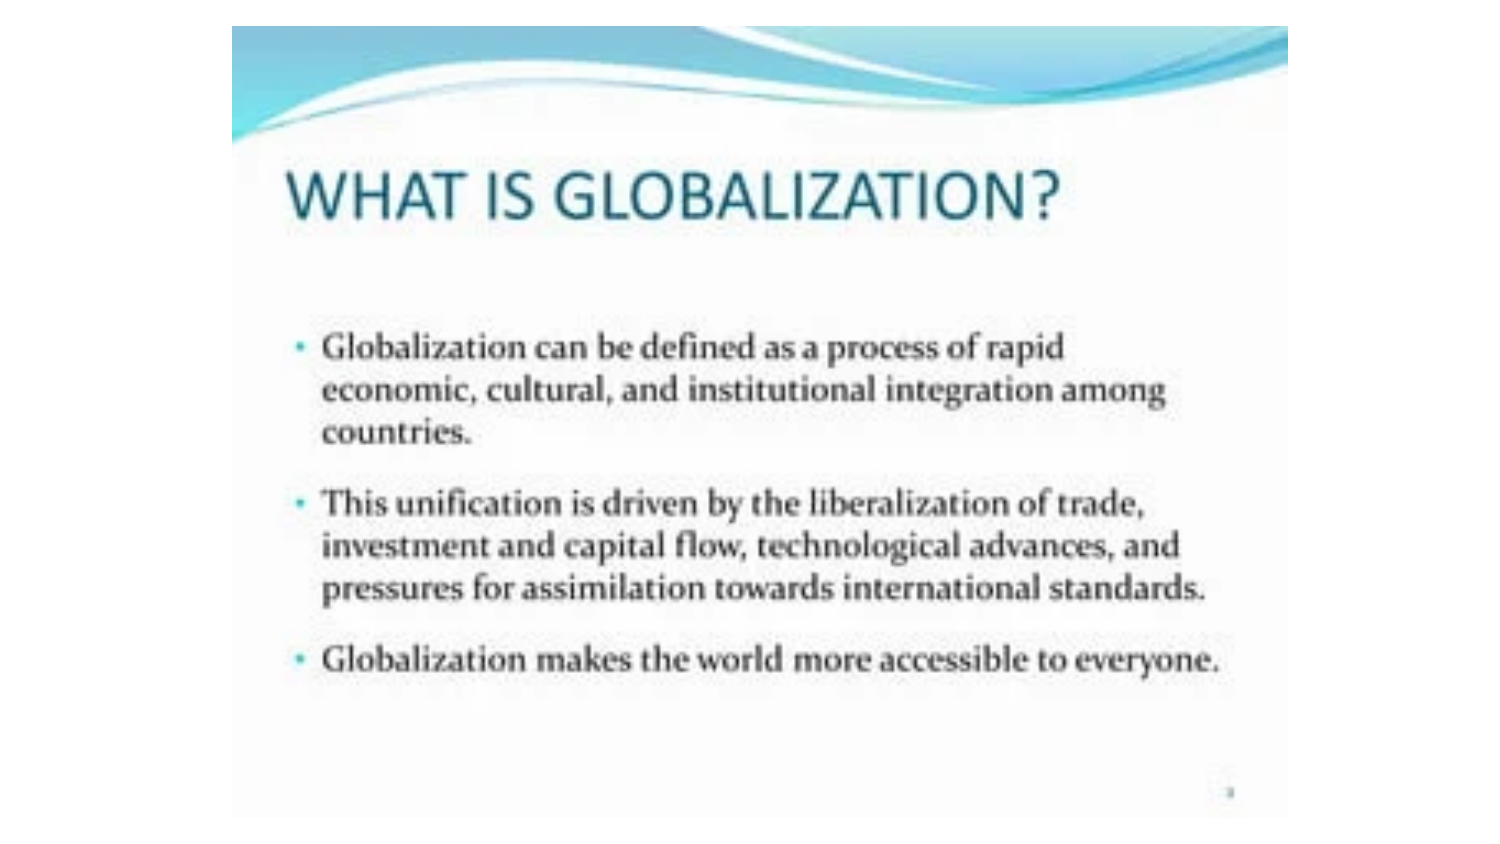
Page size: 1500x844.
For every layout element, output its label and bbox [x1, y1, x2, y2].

picture [232, 26, 1288, 818]
